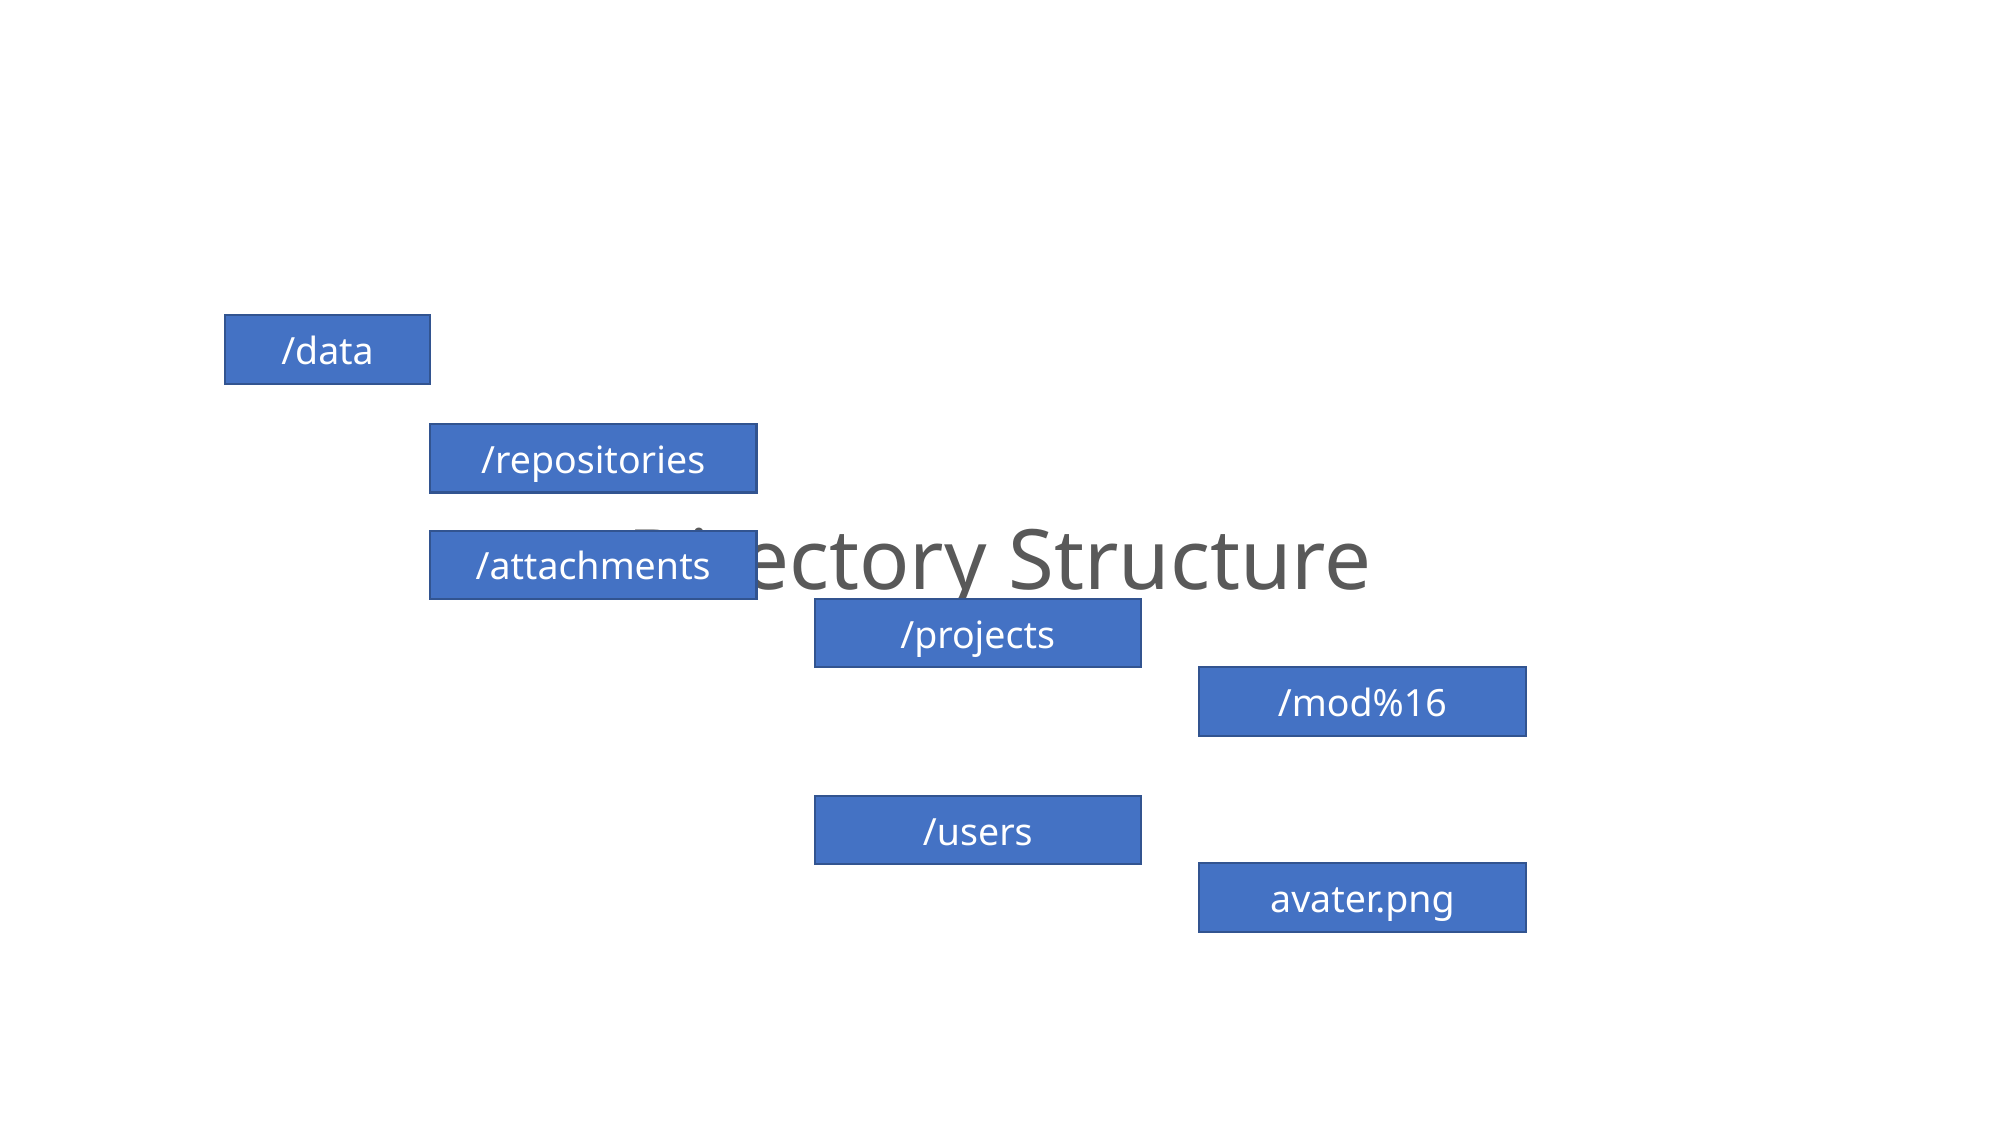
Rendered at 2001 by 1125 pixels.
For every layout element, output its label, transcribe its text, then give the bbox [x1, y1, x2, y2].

text_box /data [224, 314, 431, 385]
title Directory Structure [137, 453, 1863, 672]
text_box avater.png [1198, 862, 1527, 933]
text_box /attachments [429, 530, 758, 600]
text_box /mod%16 [1198, 666, 1527, 737]
text_box /repositories [429, 423, 758, 494]
text_box /users [814, 795, 1142, 865]
text_box /projects [814, 598, 1142, 668]
